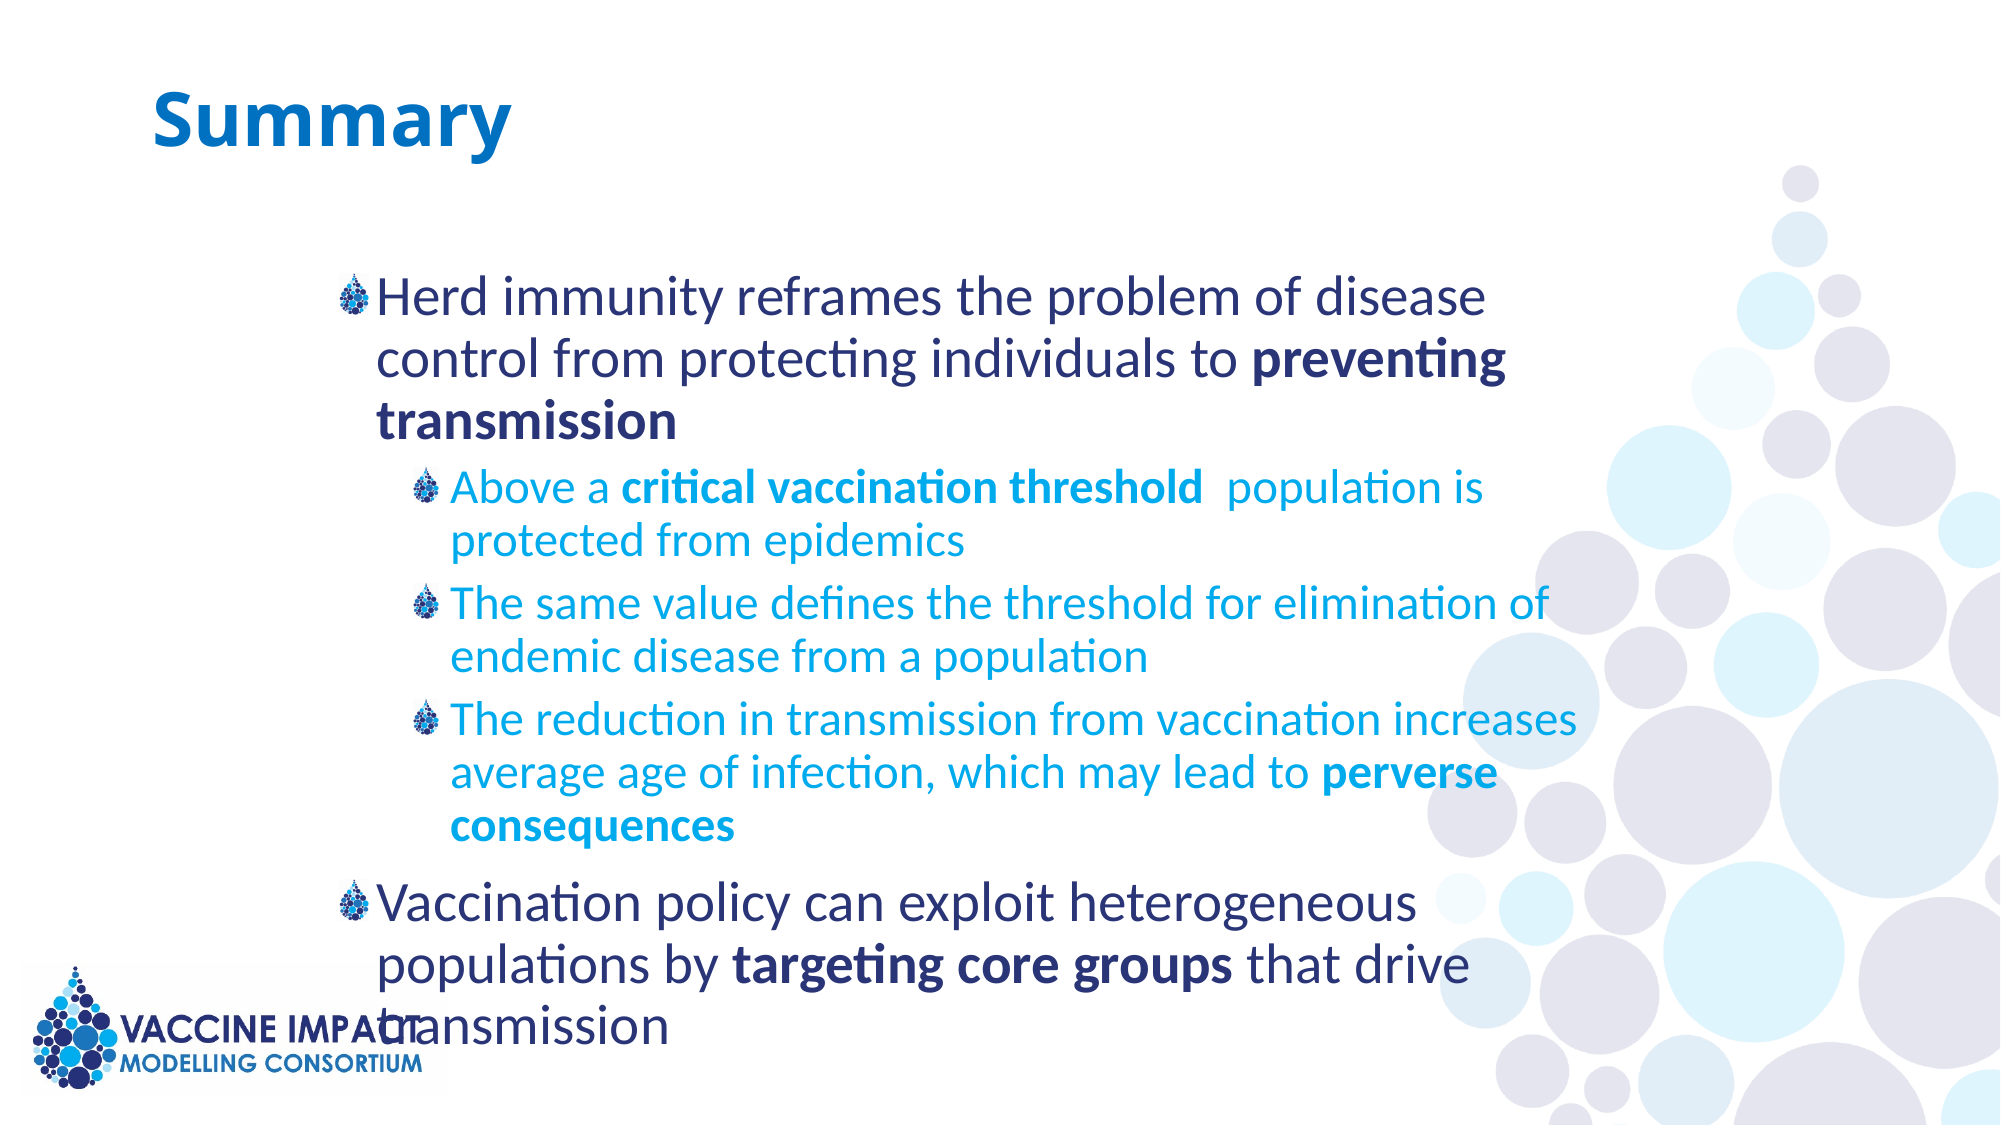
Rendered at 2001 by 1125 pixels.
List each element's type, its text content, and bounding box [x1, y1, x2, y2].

picture [0, 0, 2001, 1125]
title Summary [137, 59, 1863, 185]
list Herd immunity reframes the problem of disease control from protecting individuals to preventing transmission Above a critical vaccination threshold population is protected from epidemics The same value defines the threshold for elimination of endemic disease from a population The reduction in transmission from vaccination increases average age of infection, which may lead to perverse consequences Vaccination policy can exploit heterogeneous populations by targeting core groups that drive transmission [324, 259, 1666, 1066]
